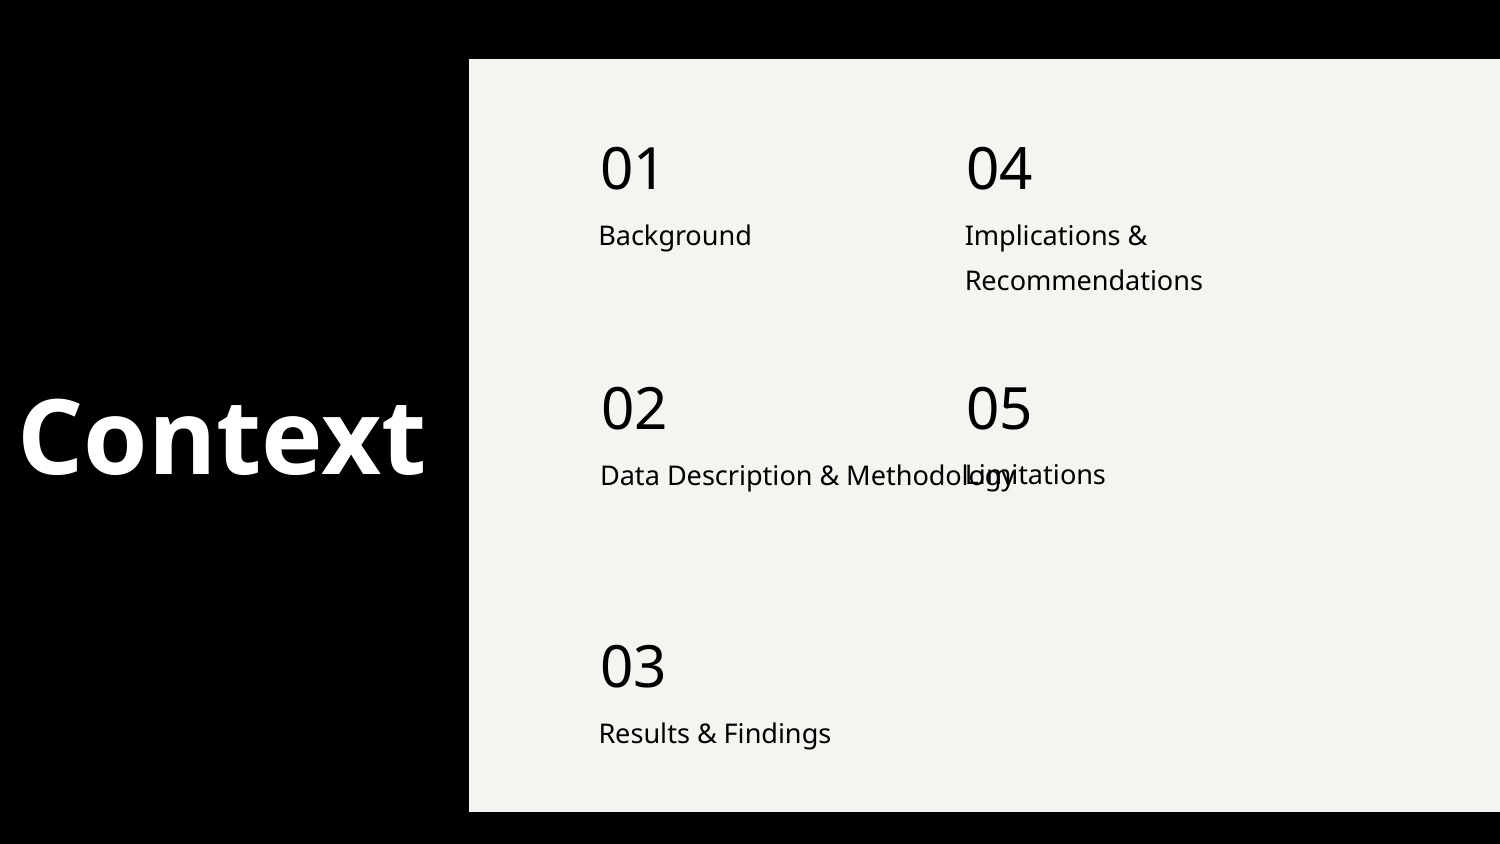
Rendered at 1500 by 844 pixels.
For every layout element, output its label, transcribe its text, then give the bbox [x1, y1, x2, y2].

text_box Context [17, 370, 458, 496]
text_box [598, 600, 869, 737]
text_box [598, 103, 809, 239]
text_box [599, 342, 1029, 525]
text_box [964, 342, 1175, 478]
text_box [468, 41, 1500, 813]
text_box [964, 103, 1267, 285]
